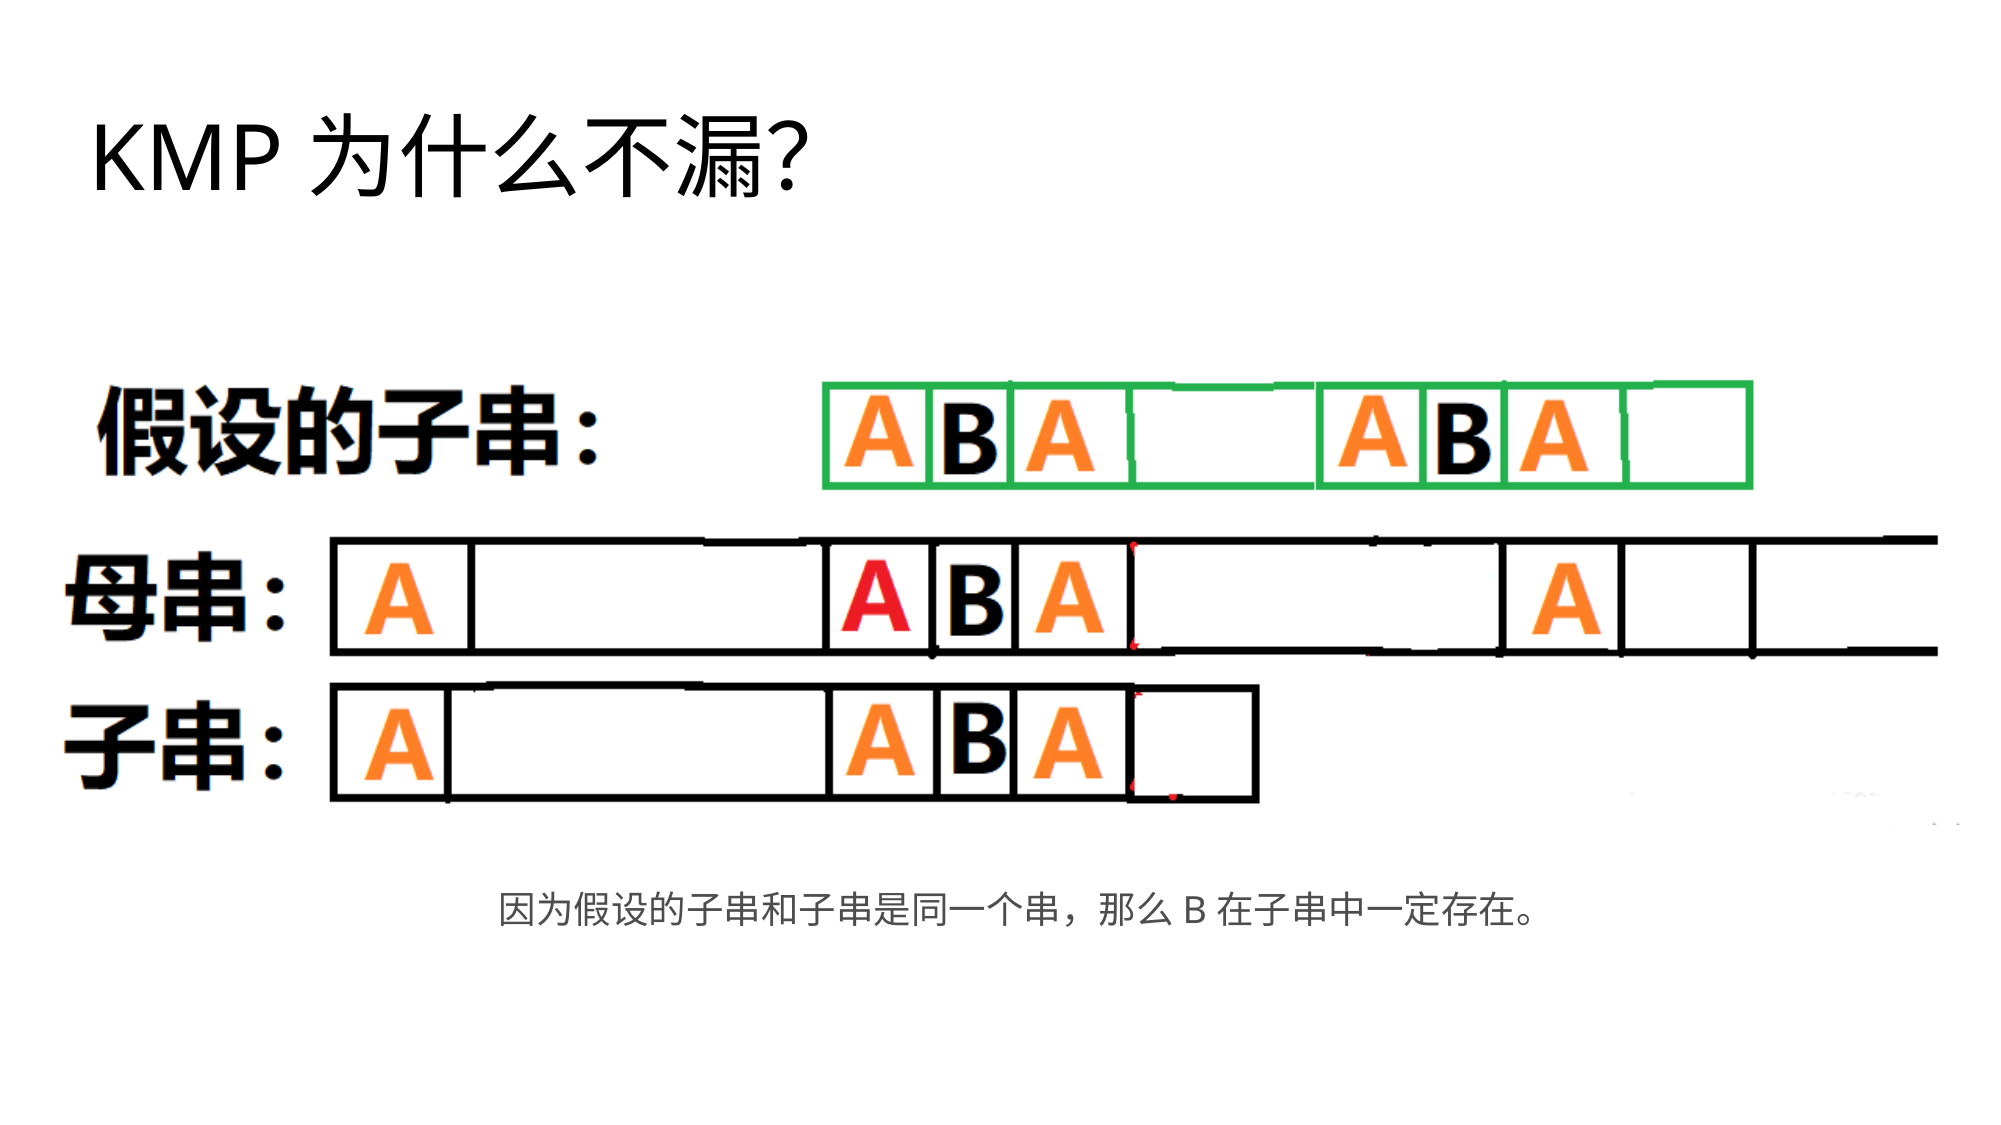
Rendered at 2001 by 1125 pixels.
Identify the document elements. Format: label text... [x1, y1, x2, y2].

picture [16, 335, 2001, 825]
text_box 因为假设的子串和子串是同一个串，那么B在子串中一定存在。 [483, 878, 1799, 939]
title KMP为什么不漏？ [73, 52, 1799, 270]
